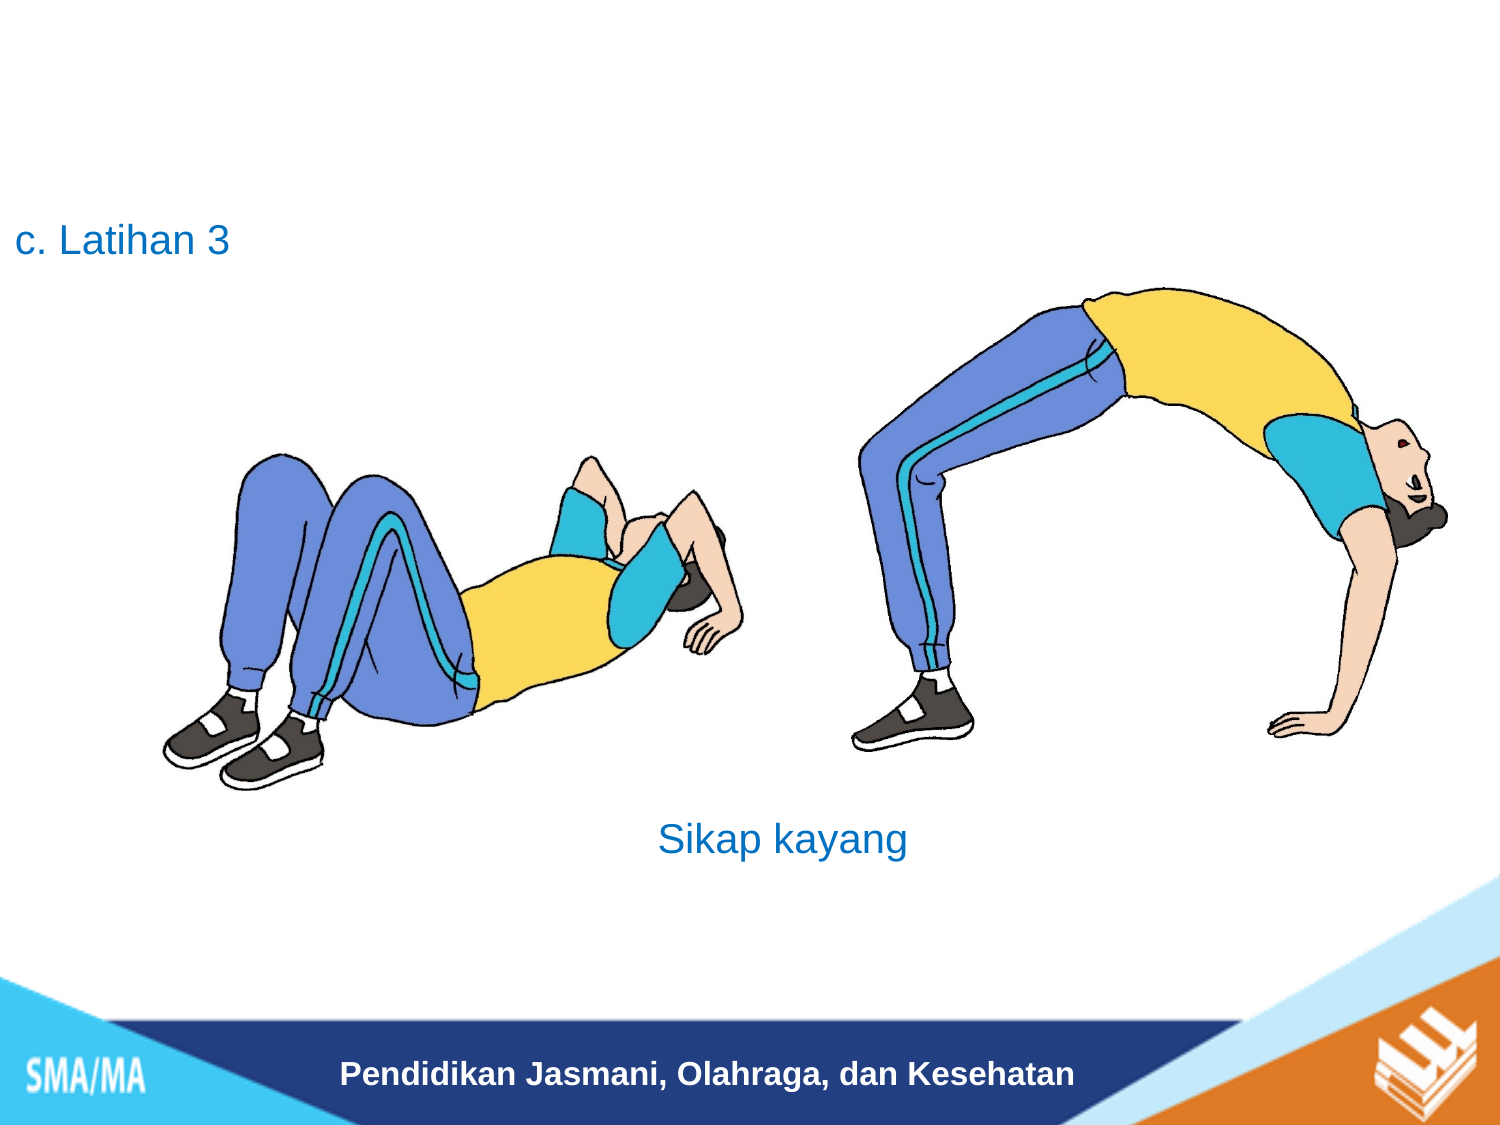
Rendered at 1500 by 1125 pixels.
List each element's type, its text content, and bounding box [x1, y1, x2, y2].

picture [0, 874, 1500, 1125]
text_box c. Latihan 3 [0, 198, 865, 277]
text_box Sikap kayang [548, 799, 1018, 873]
picture [162, 286, 1448, 791]
